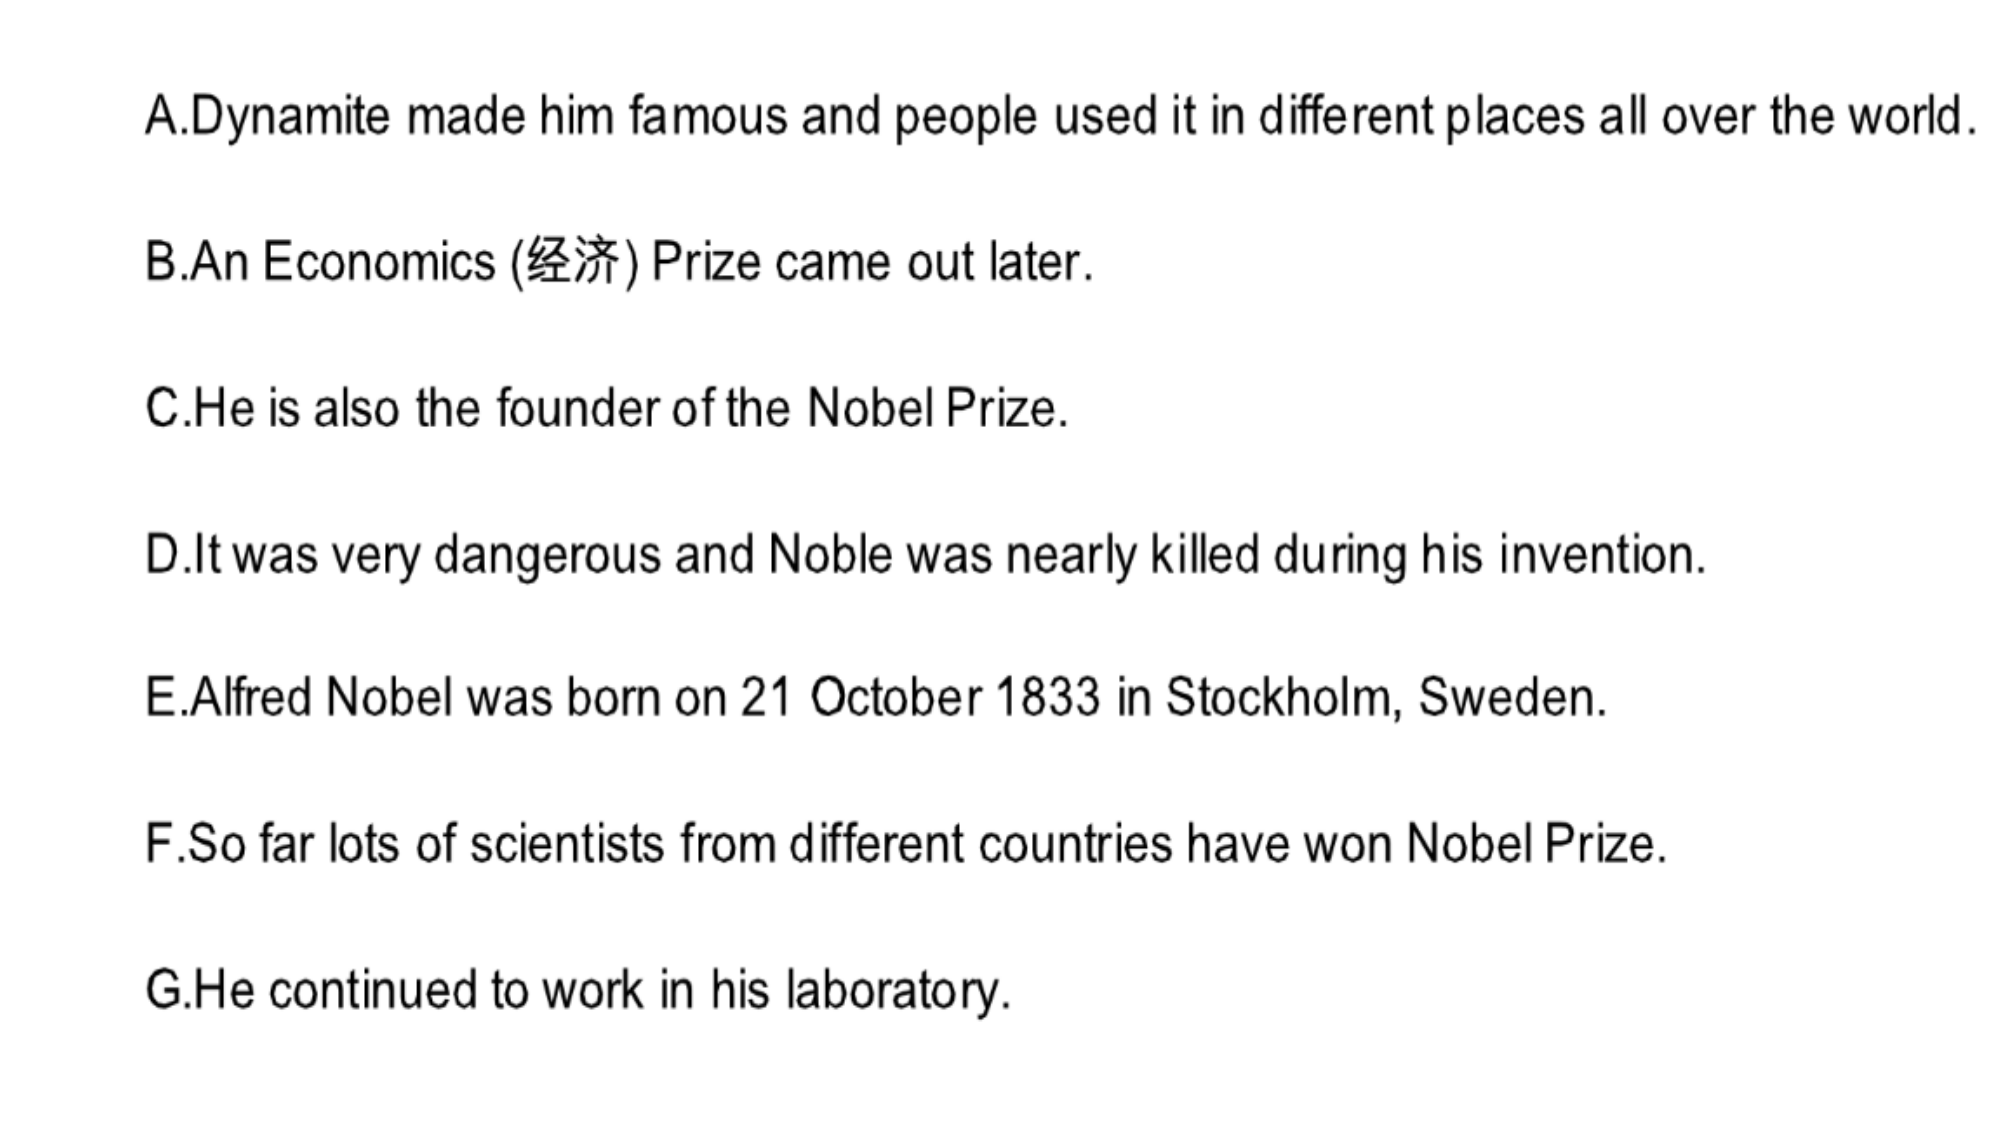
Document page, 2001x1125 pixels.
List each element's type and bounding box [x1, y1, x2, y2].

picture [17, 51, 2000, 1028]
